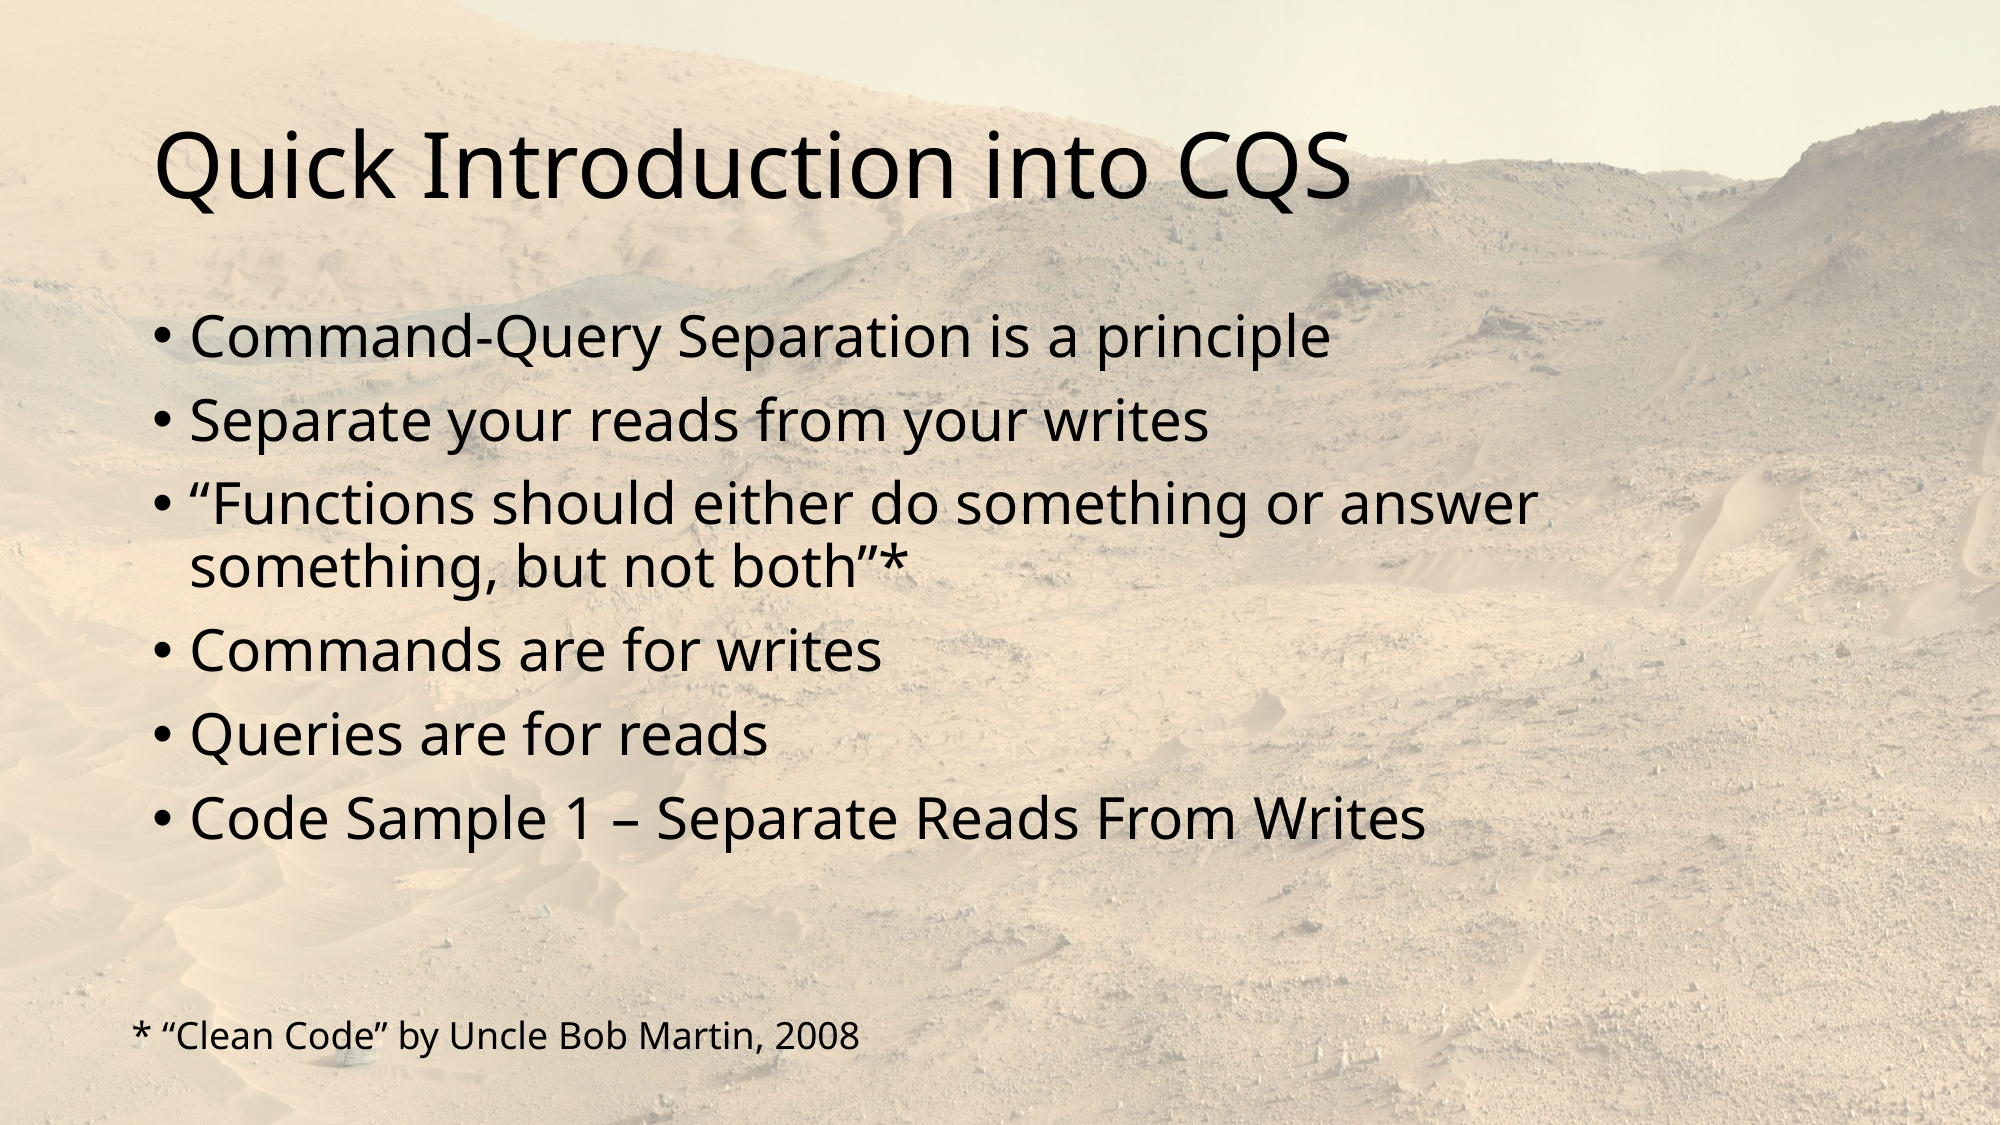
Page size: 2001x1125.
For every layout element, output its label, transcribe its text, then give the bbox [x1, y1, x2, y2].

title Quick Introduction into CQS [137, 59, 1863, 278]
list Command-Query Separation is a principle Separate your reads from your writes “Functions should either do something or answer something, but not both”* Commands are for writes Queries are for reads Code Sample 1 – Separate Reads From Writes [137, 299, 1863, 894]
text_box * “Clean Code” by Uncle Bob Martin, 2008 [116, 1004, 1698, 1065]
